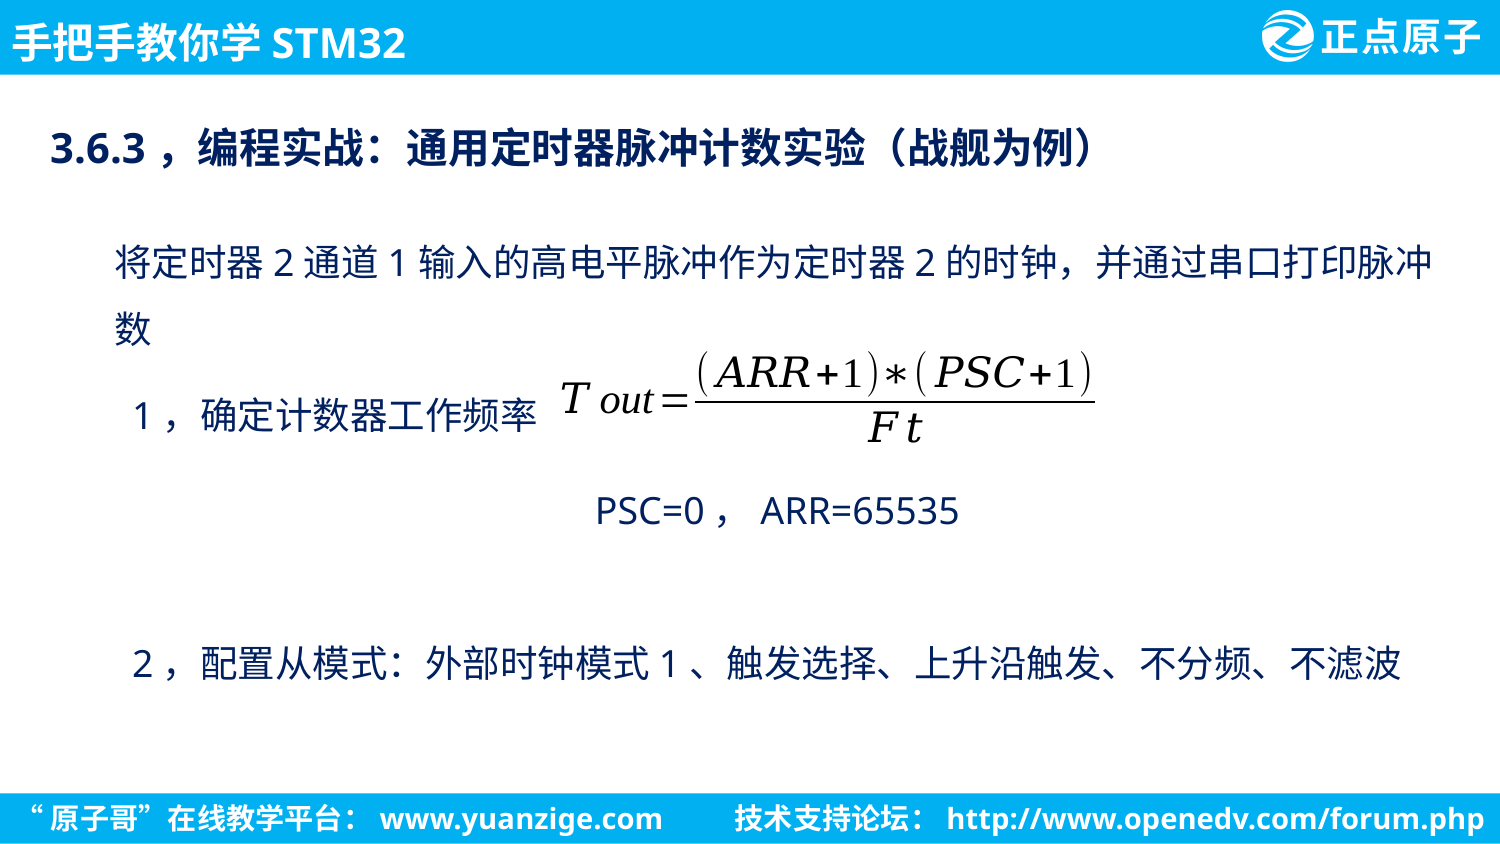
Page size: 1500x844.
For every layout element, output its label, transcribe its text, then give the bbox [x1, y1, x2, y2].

picture [1322, 21, 1357, 52]
picture [1412, 44, 1418, 52]
picture [1445, 21, 1479, 54]
picture [1391, 45, 1397, 53]
text_box 2，配置从模式：外部时钟模式1、触发选择、上升沿触发、不分频、不滤波 [117, 610, 1454, 693]
picture [1404, 20, 1438, 54]
picture [1367, 18, 1396, 42]
picture [1263, 27, 1307, 61]
picture [1267, 11, 1313, 45]
picture [1364, 45, 1370, 53]
text_box 手把手教你学STM32 [0, 0, 967, 75]
text_box [0, 0, 1500, 76]
text_box 技术支持论坛：http://www.openedv.com/forum.php [544, 793, 1500, 843]
text_box 将定时器2通道1输入的高电平脉冲作为定时器2的时钟，并通过串口打印脉冲数 [99, 208, 1480, 359]
text_box “原子哥”在线教学平台：www.yuanzige.com [0, 793, 544, 843]
text_box 1，确定计数器工作频率 [117, 361, 687, 445]
text_box PSC=0，ARR=65535 [580, 457, 1103, 540]
text_box 3.6.3，编程实战：通用定时器脉冲计数实验（战舰为例） [42, 93, 1171, 176]
picture [1431, 44, 1438, 52]
